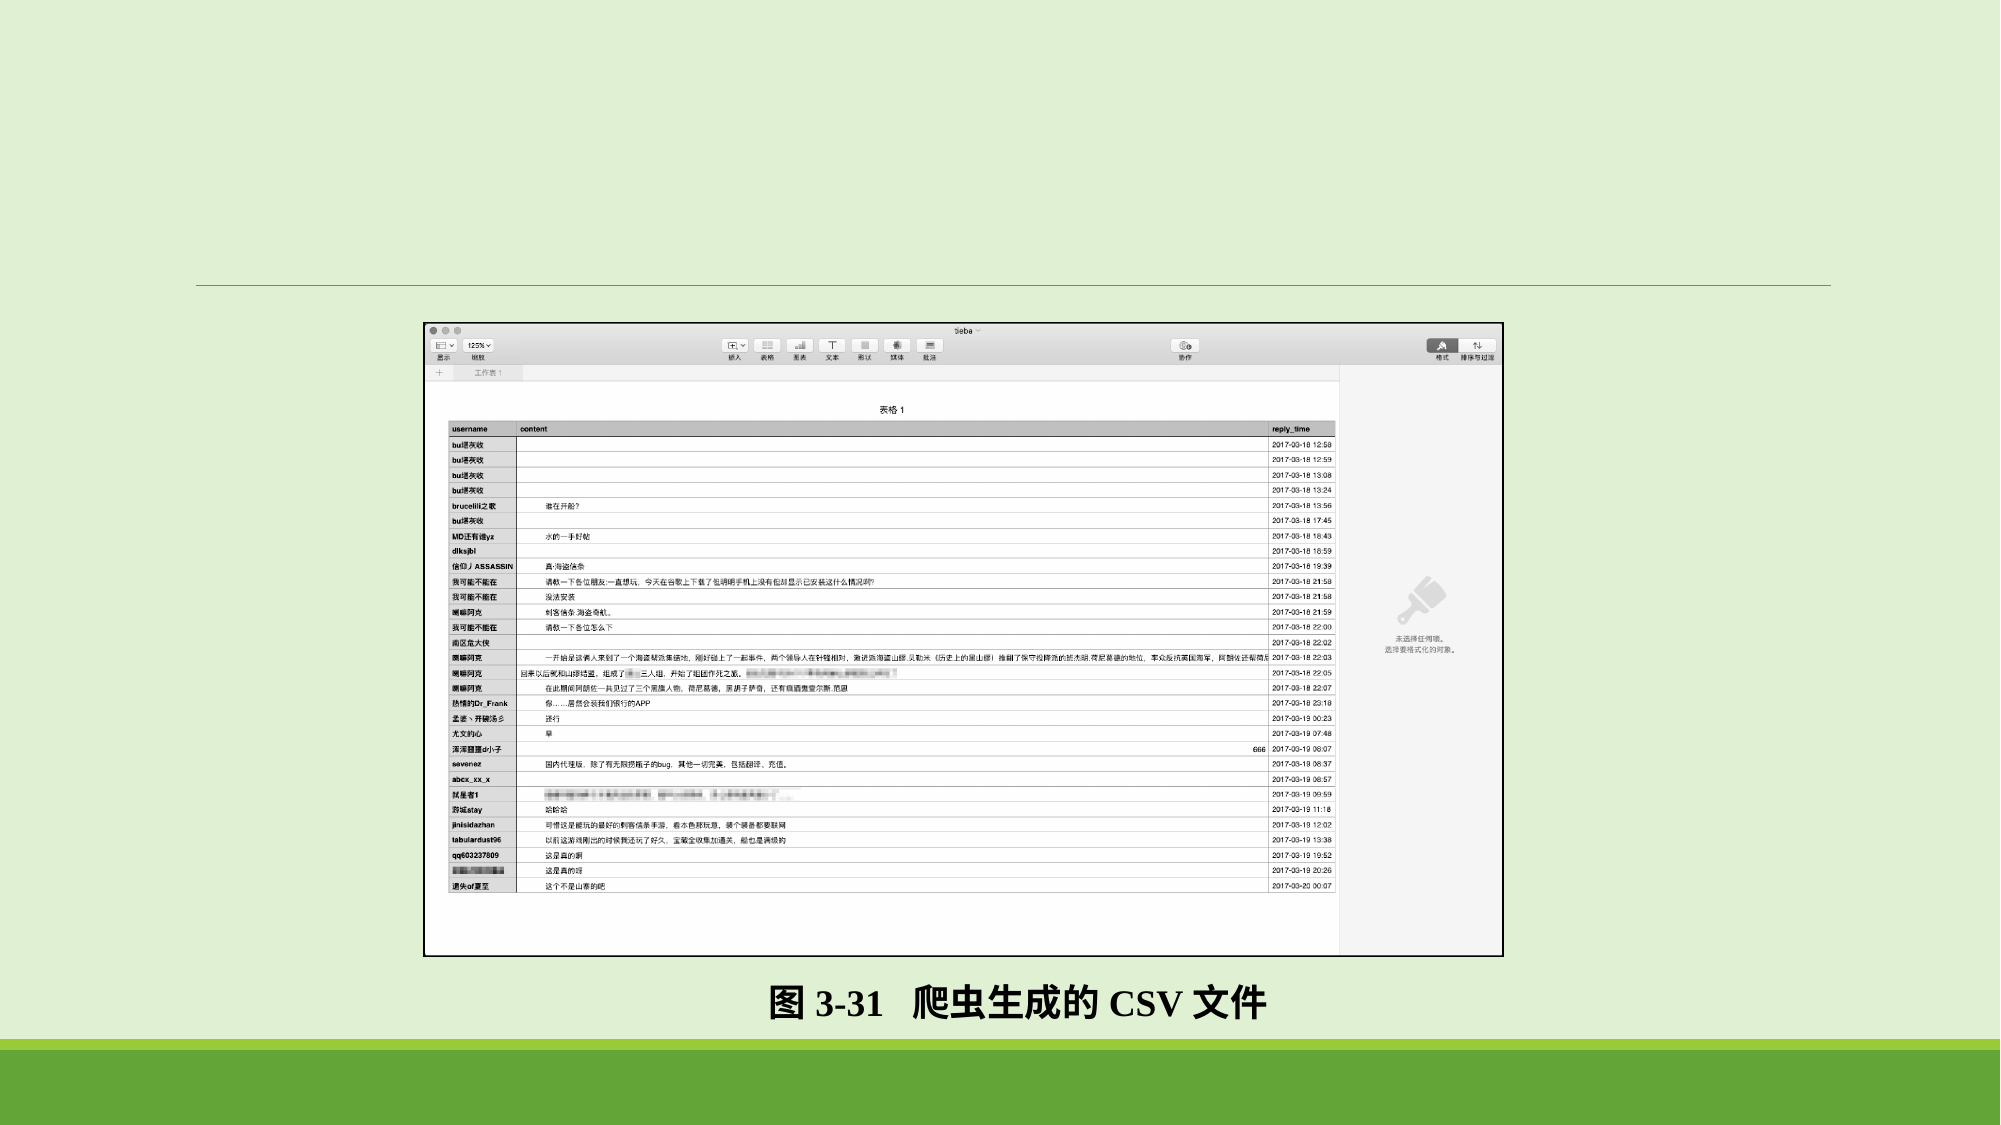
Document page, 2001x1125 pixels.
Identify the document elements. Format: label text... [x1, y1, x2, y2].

picture [423, 322, 1505, 958]
text_box 图3-31 爬虫生成的CSV文件 [754, 971, 1283, 1031]
